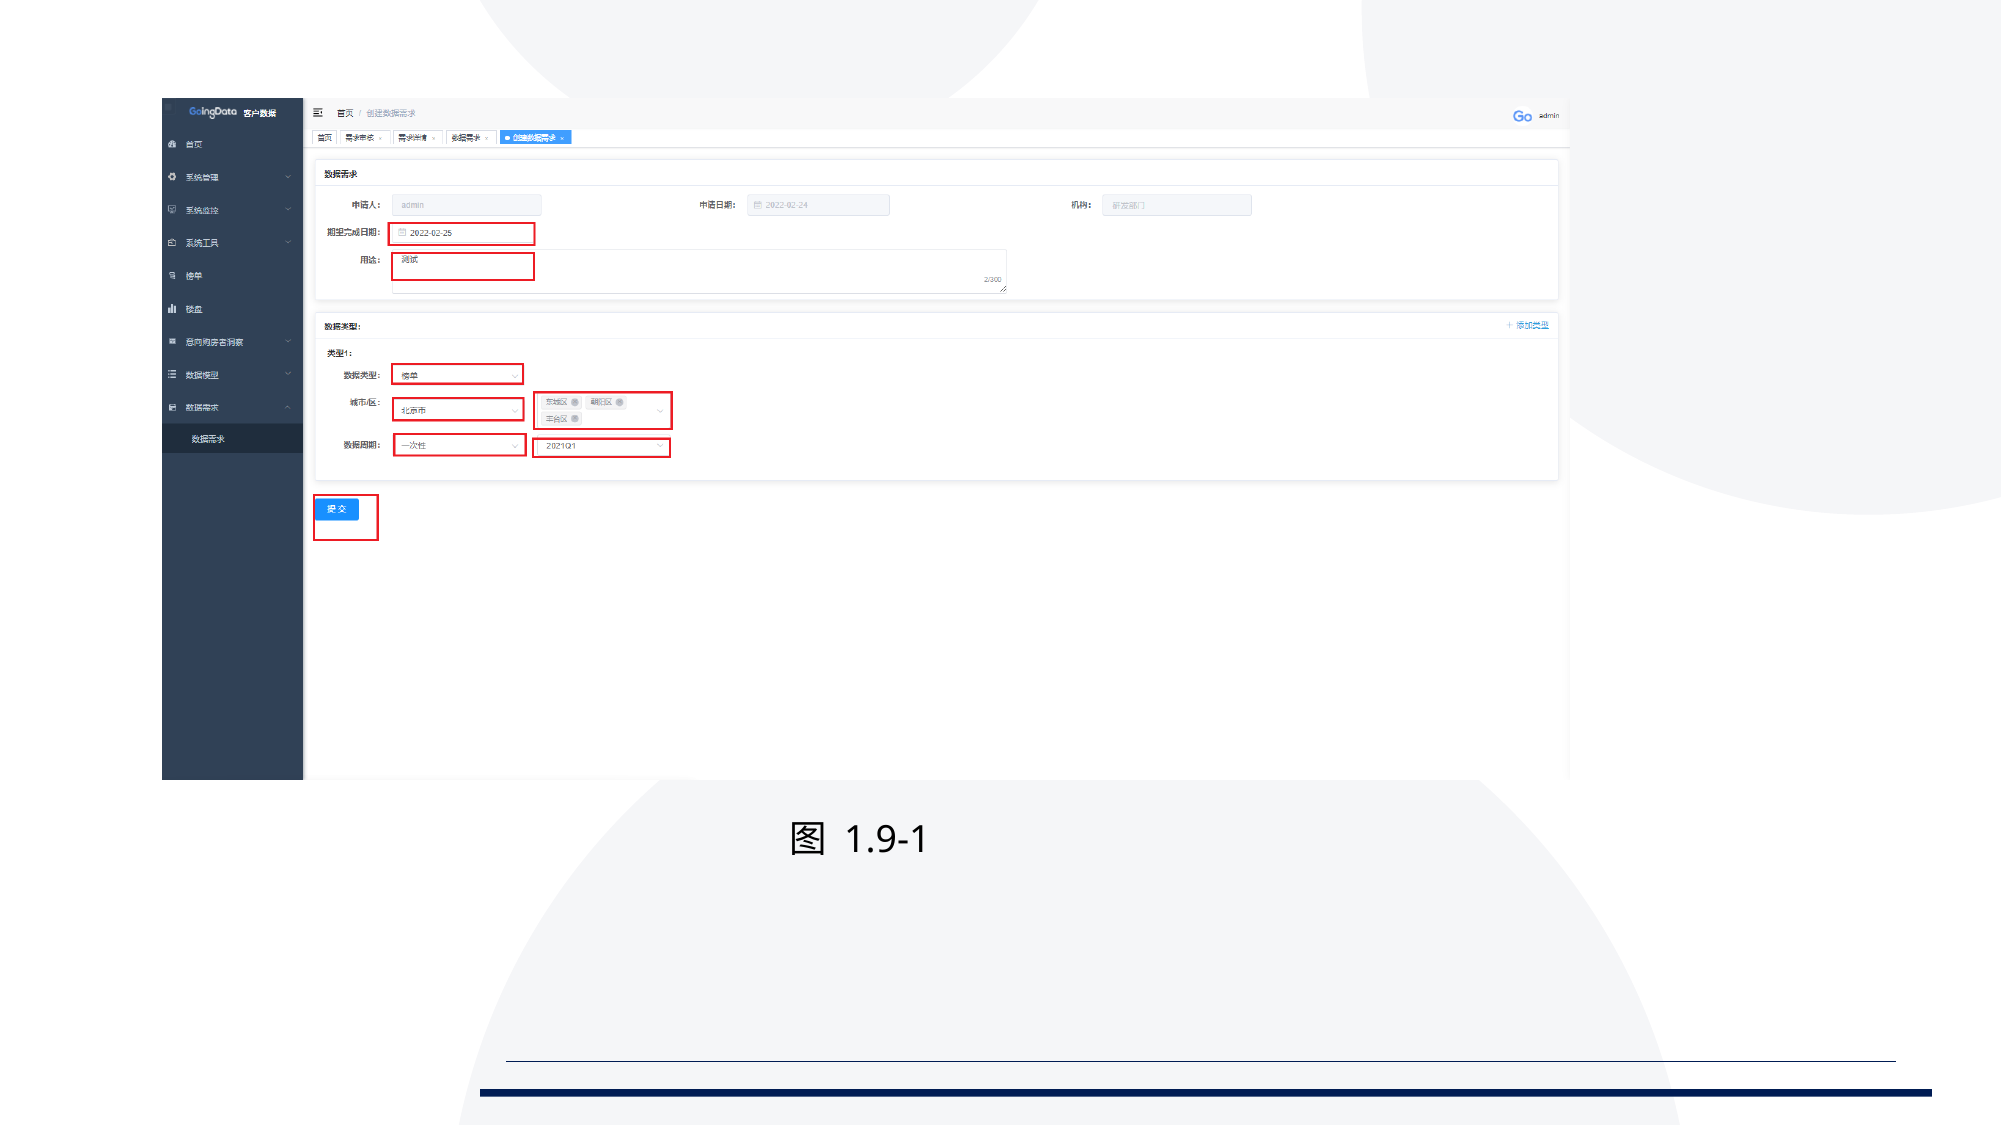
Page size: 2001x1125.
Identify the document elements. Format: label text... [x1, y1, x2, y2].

text_box 图 1.9-1 [774, 807, 2000, 867]
text_box [479, 1088, 1933, 1098]
picture [162, 98, 1570, 780]
